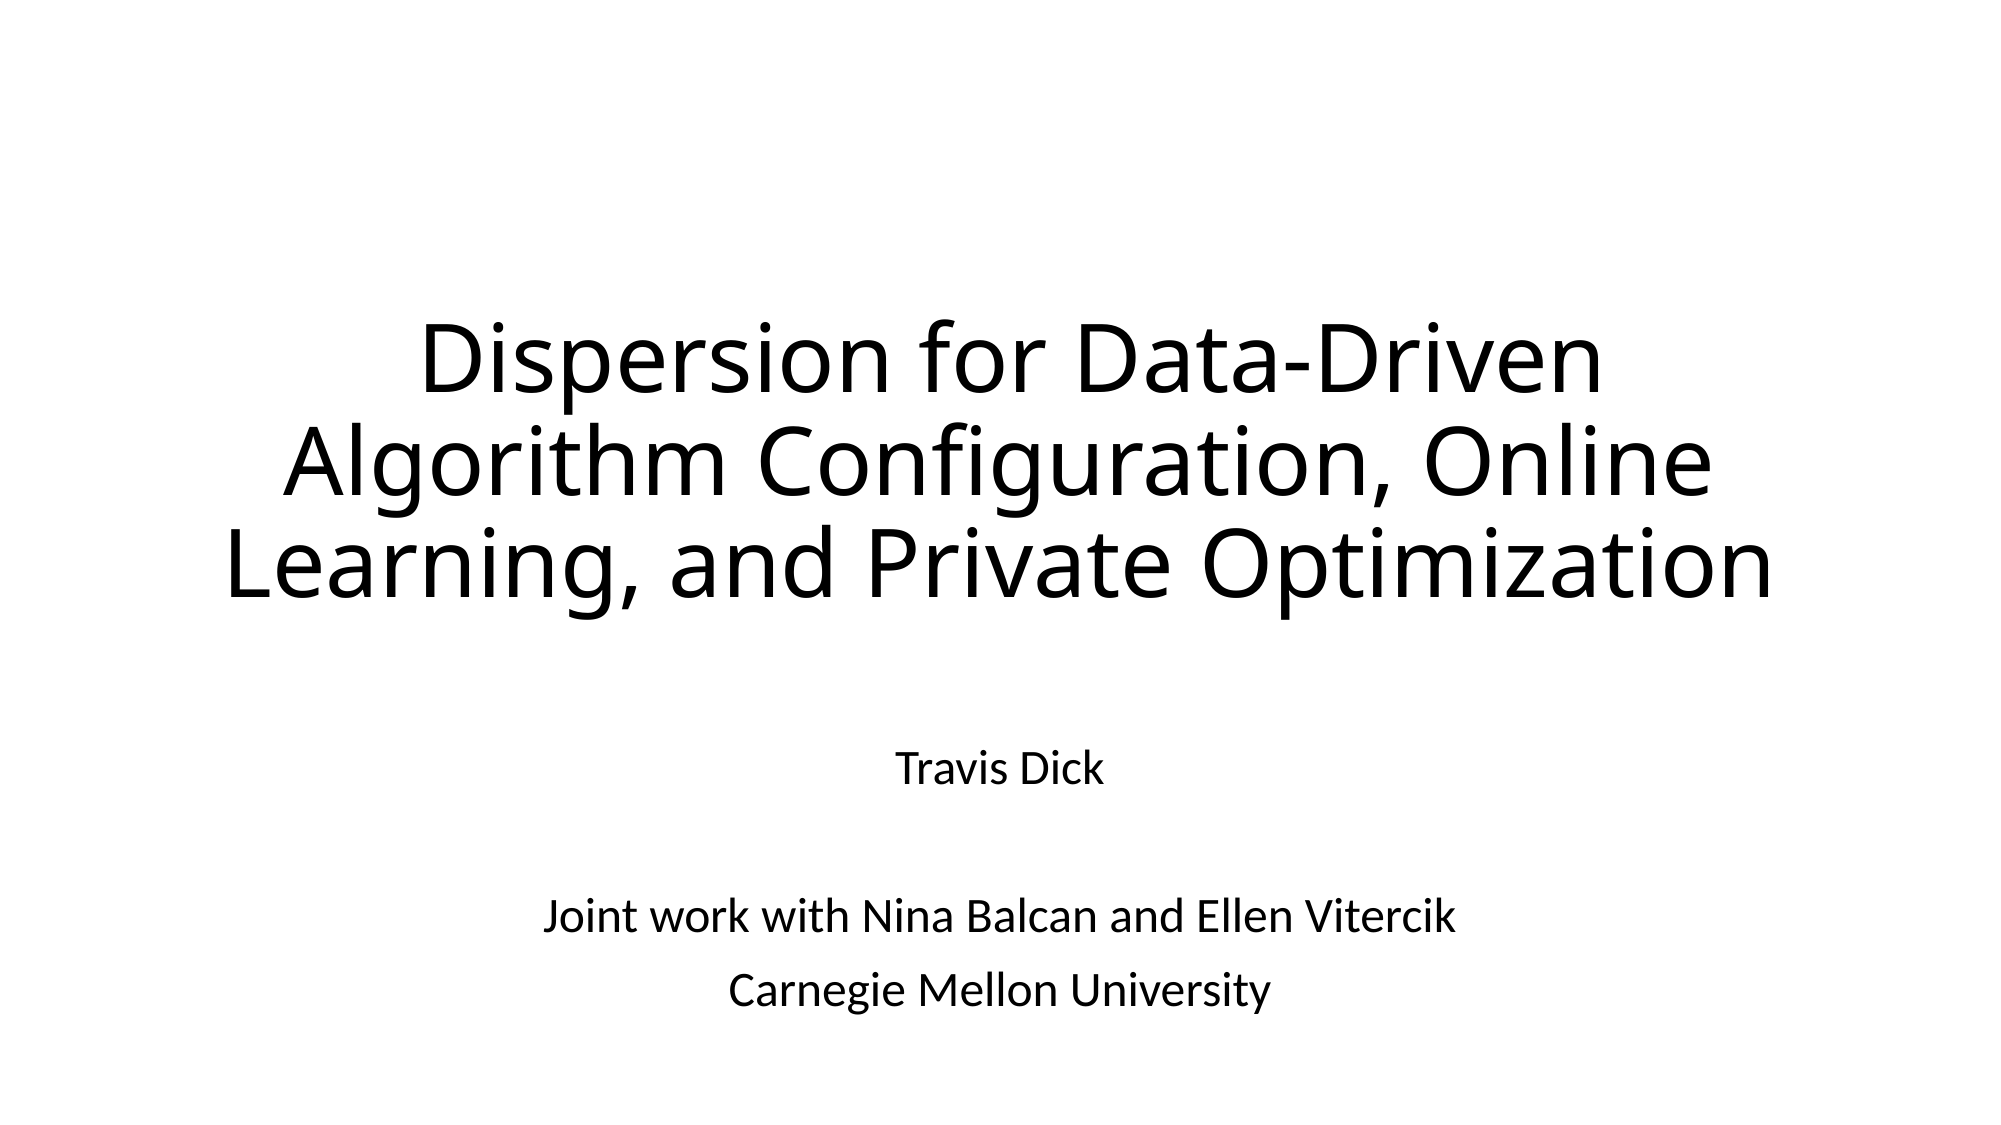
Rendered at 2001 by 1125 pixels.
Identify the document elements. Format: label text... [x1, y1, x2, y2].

title Dispersion for Data-Driven Algorithm Configuration, Online Learning, and Private Optimization [163, 234, 1837, 626]
subtitle Travis Dick Joint work with Nina Balcan and Ellen Vitercik Carnegie Mellon University [249, 734, 1750, 1025]
